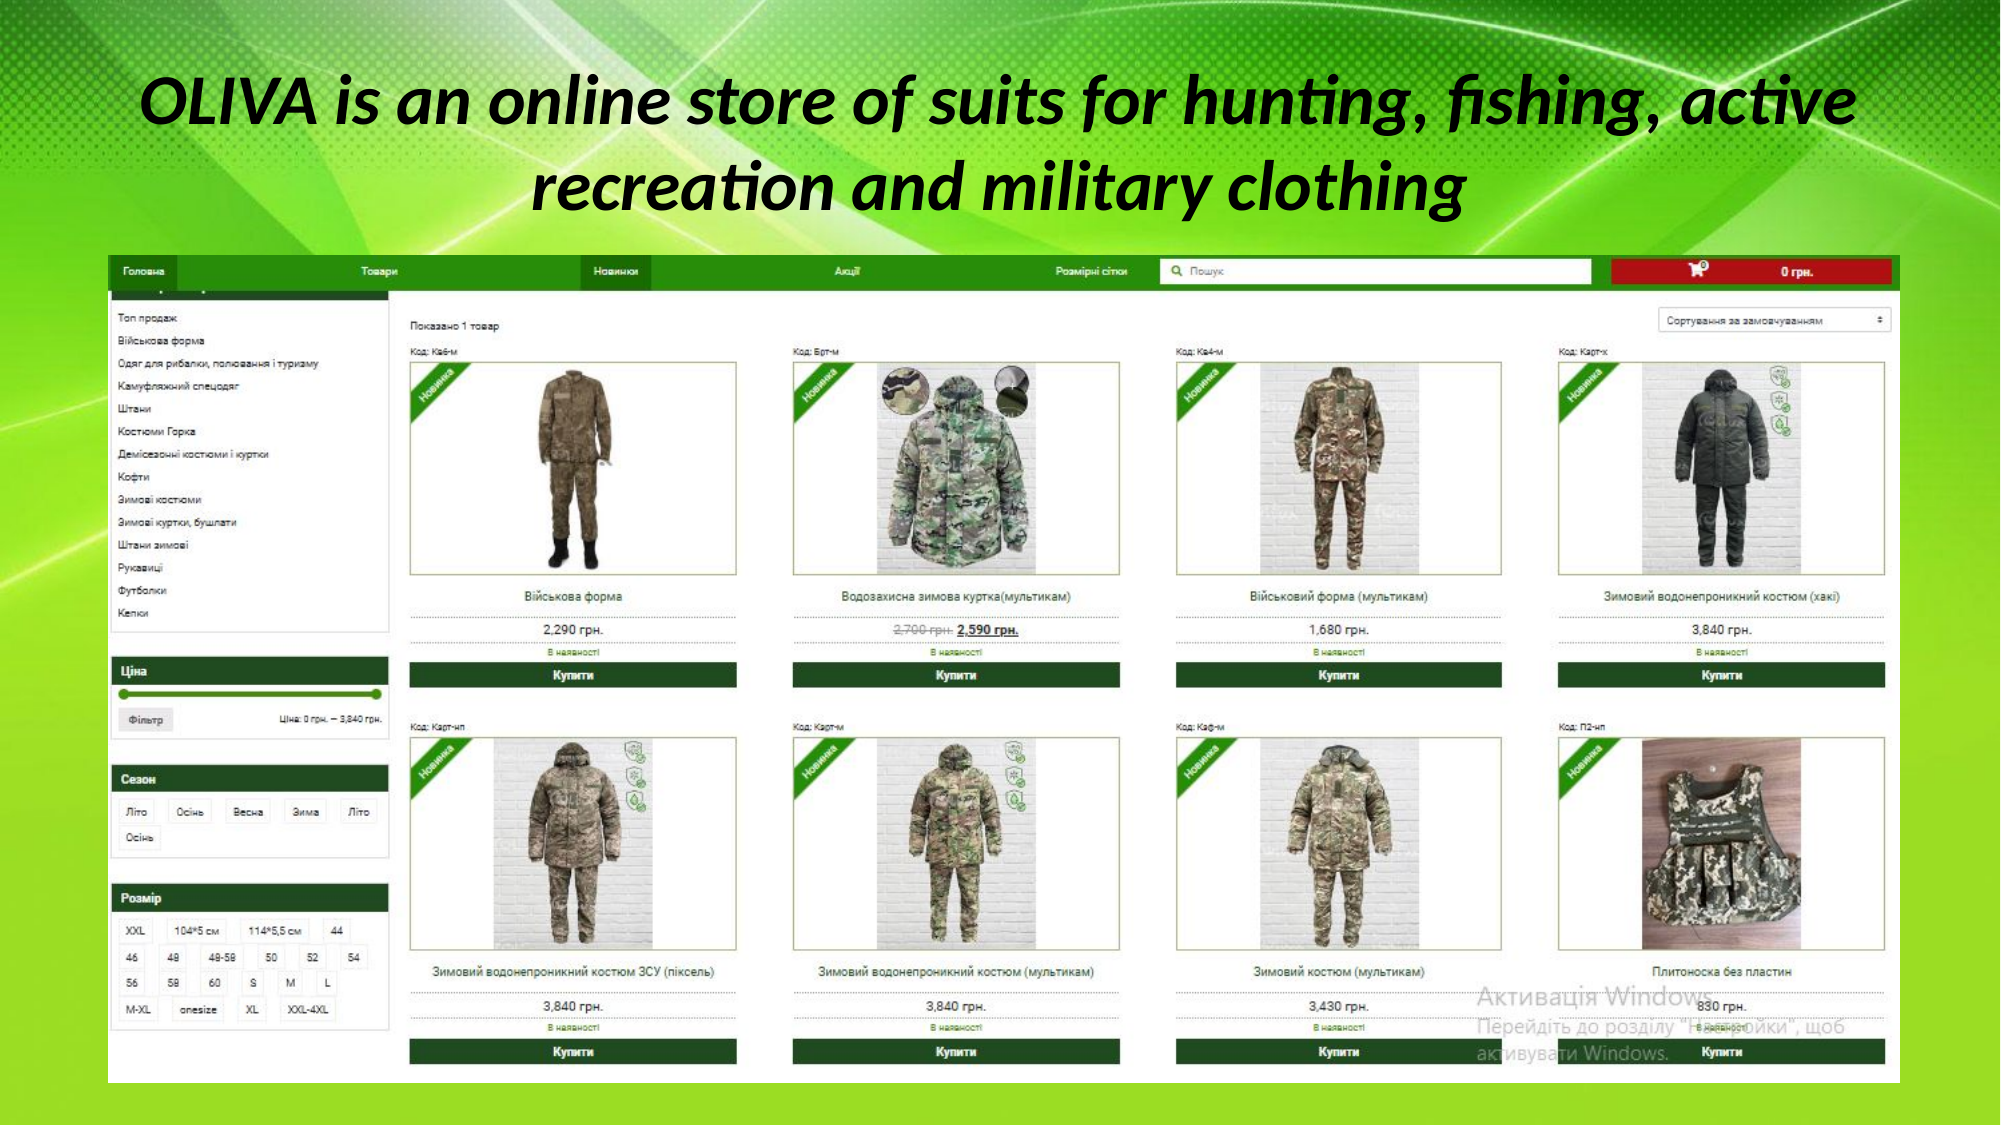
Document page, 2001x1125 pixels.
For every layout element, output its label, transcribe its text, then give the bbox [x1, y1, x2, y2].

title OLIVA is an online store of suits for hunting, fishing, active recreation and military clothing [99, 45, 1900, 233]
picture [0, 0, 2001, 1125]
